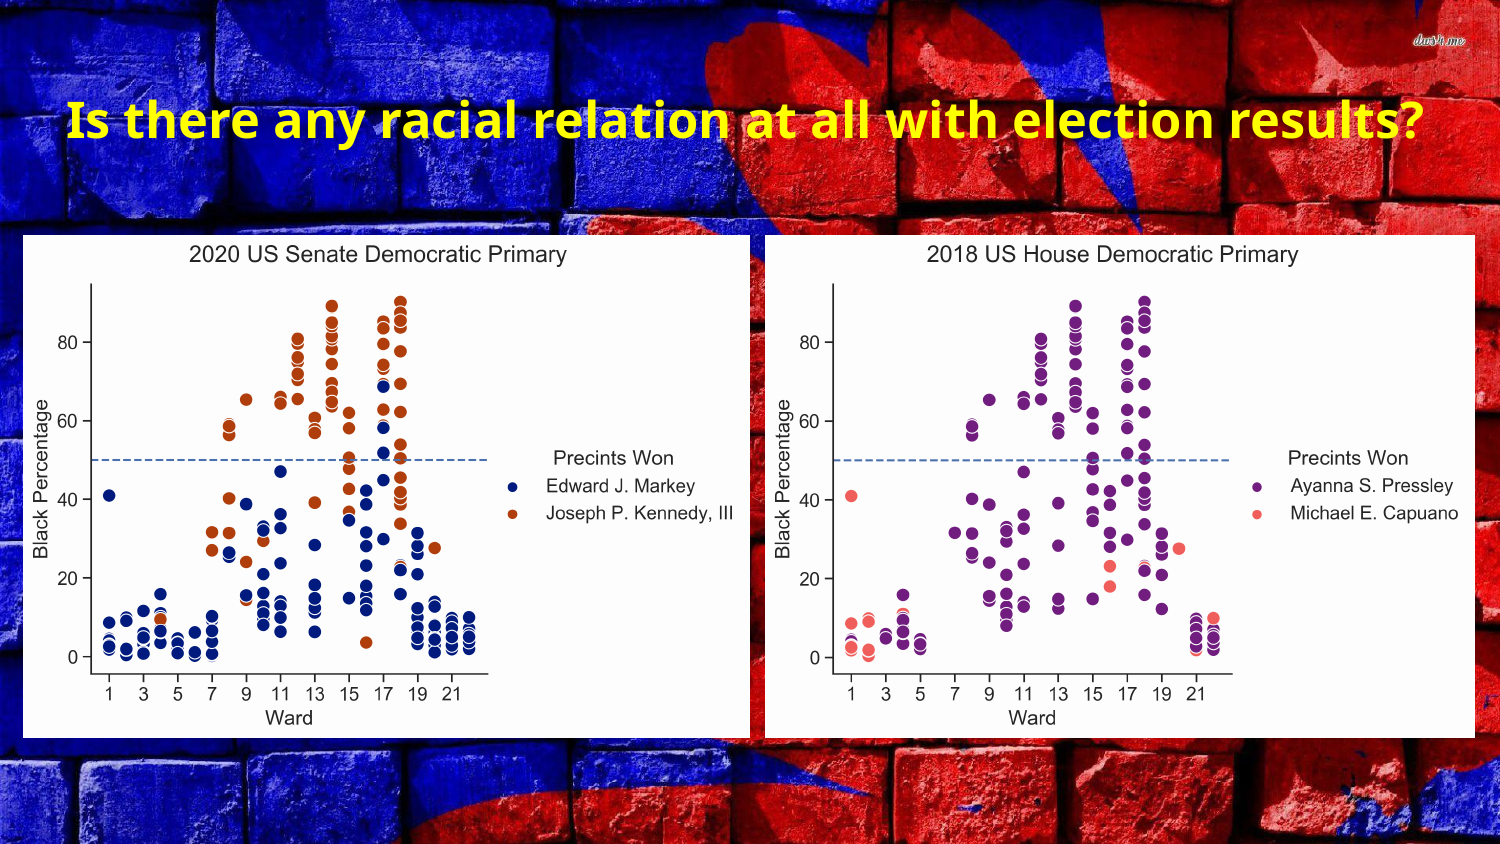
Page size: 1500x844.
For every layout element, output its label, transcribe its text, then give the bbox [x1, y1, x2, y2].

picture [0, 0, 1500, 844]
title Is there any racial relation at all with election results? [51, 72, 1449, 167]
